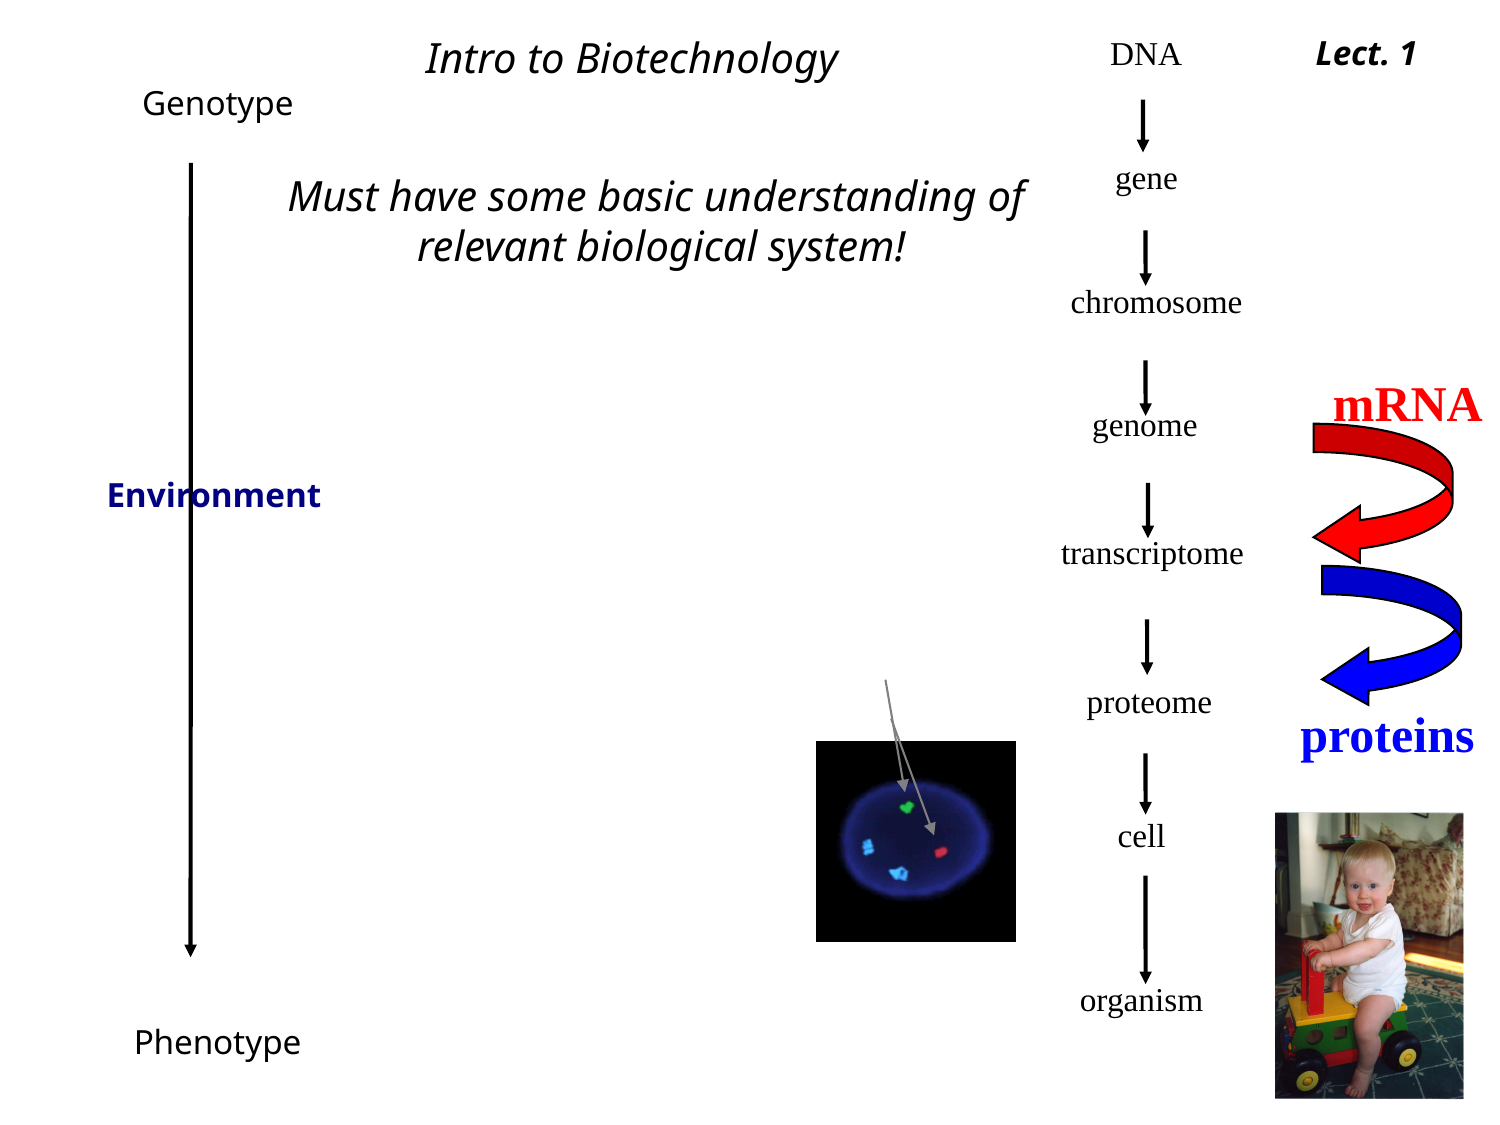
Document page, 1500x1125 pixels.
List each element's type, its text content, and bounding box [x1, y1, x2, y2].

text_box Must have some basic understanding of relevant biological system! [272, 162, 1051, 328]
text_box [1067, 99, 1226, 228]
picture [1274, 812, 1464, 1101]
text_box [989, 230, 1325, 362]
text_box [885, 679, 935, 836]
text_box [815, 741, 1200, 942]
text_box Phenotype [118, 1013, 317, 1069]
text_box Environment [91, 467, 337, 522]
text_box [184, 522, 197, 958]
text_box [1023, 565, 1491, 772]
text_box Genotype [127, 74, 309, 130]
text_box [387, 24, 1476, 91]
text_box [1017, 875, 1267, 1058]
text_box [975, 364, 1500, 611]
